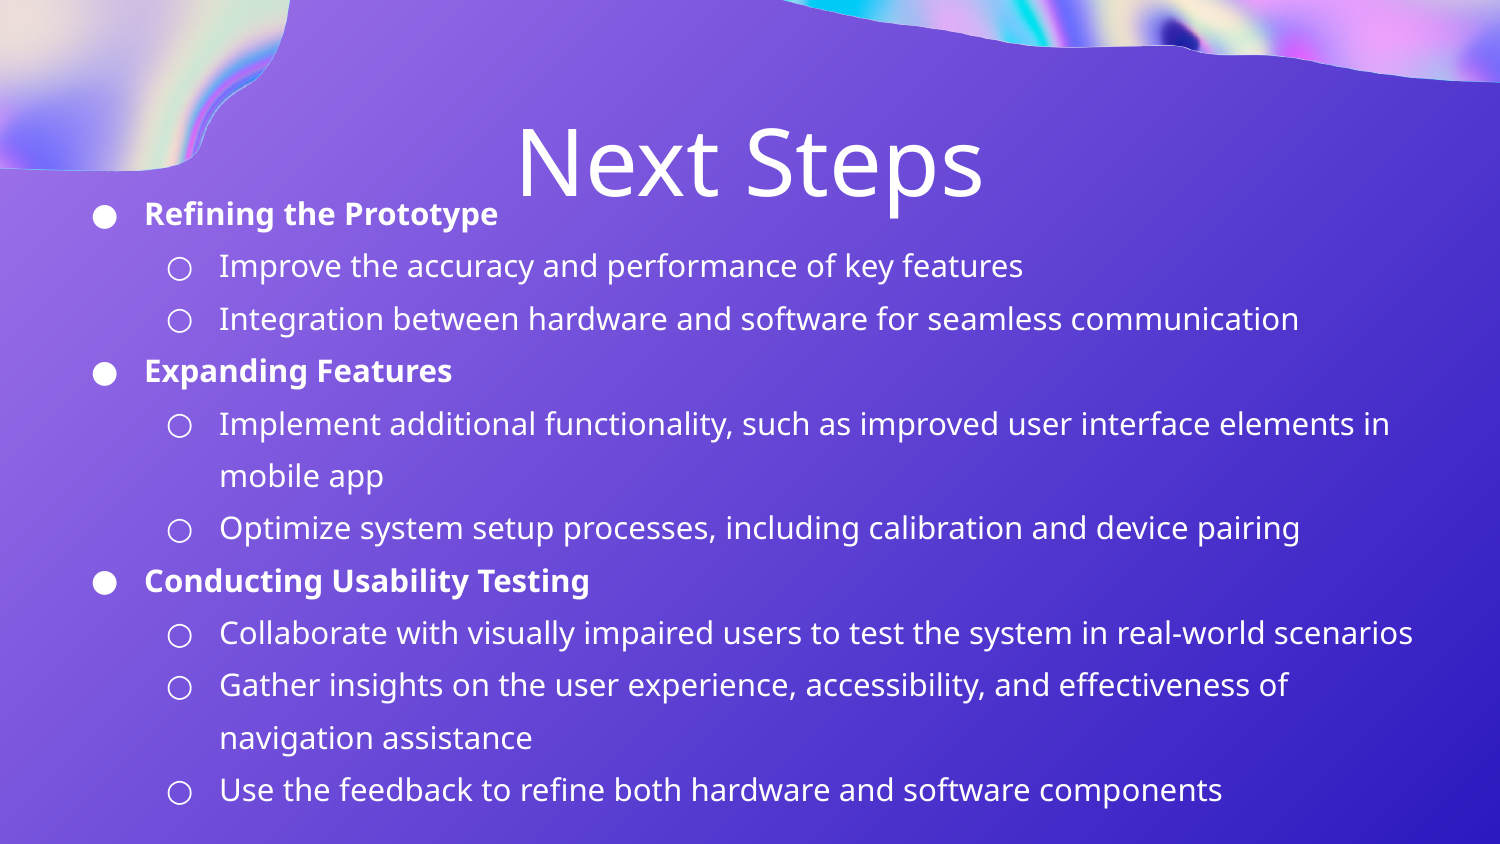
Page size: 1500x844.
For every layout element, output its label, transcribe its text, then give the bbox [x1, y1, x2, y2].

text_box Refining the Prototype Improve the accuracy and performance of key features Integration between hardware and software for seamless communication Expanding Features Implement additional functionality, such as improved user interface elements in mobile app Optimize system setup processes, including calibration and device pairing Conducting Usability Testing Collaborate with visually impaired users to test the system in real-world scenarios Gather insights on the user experience, accessibility, and effectiveness of navigation assistance Use the feedback to refine both hardware and software components [69, 179, 1431, 816]
text_box [0, 0, 319, 172]
text_box [750, 0, 1500, 85]
text_box Next Steps [208, 58, 1292, 216]
